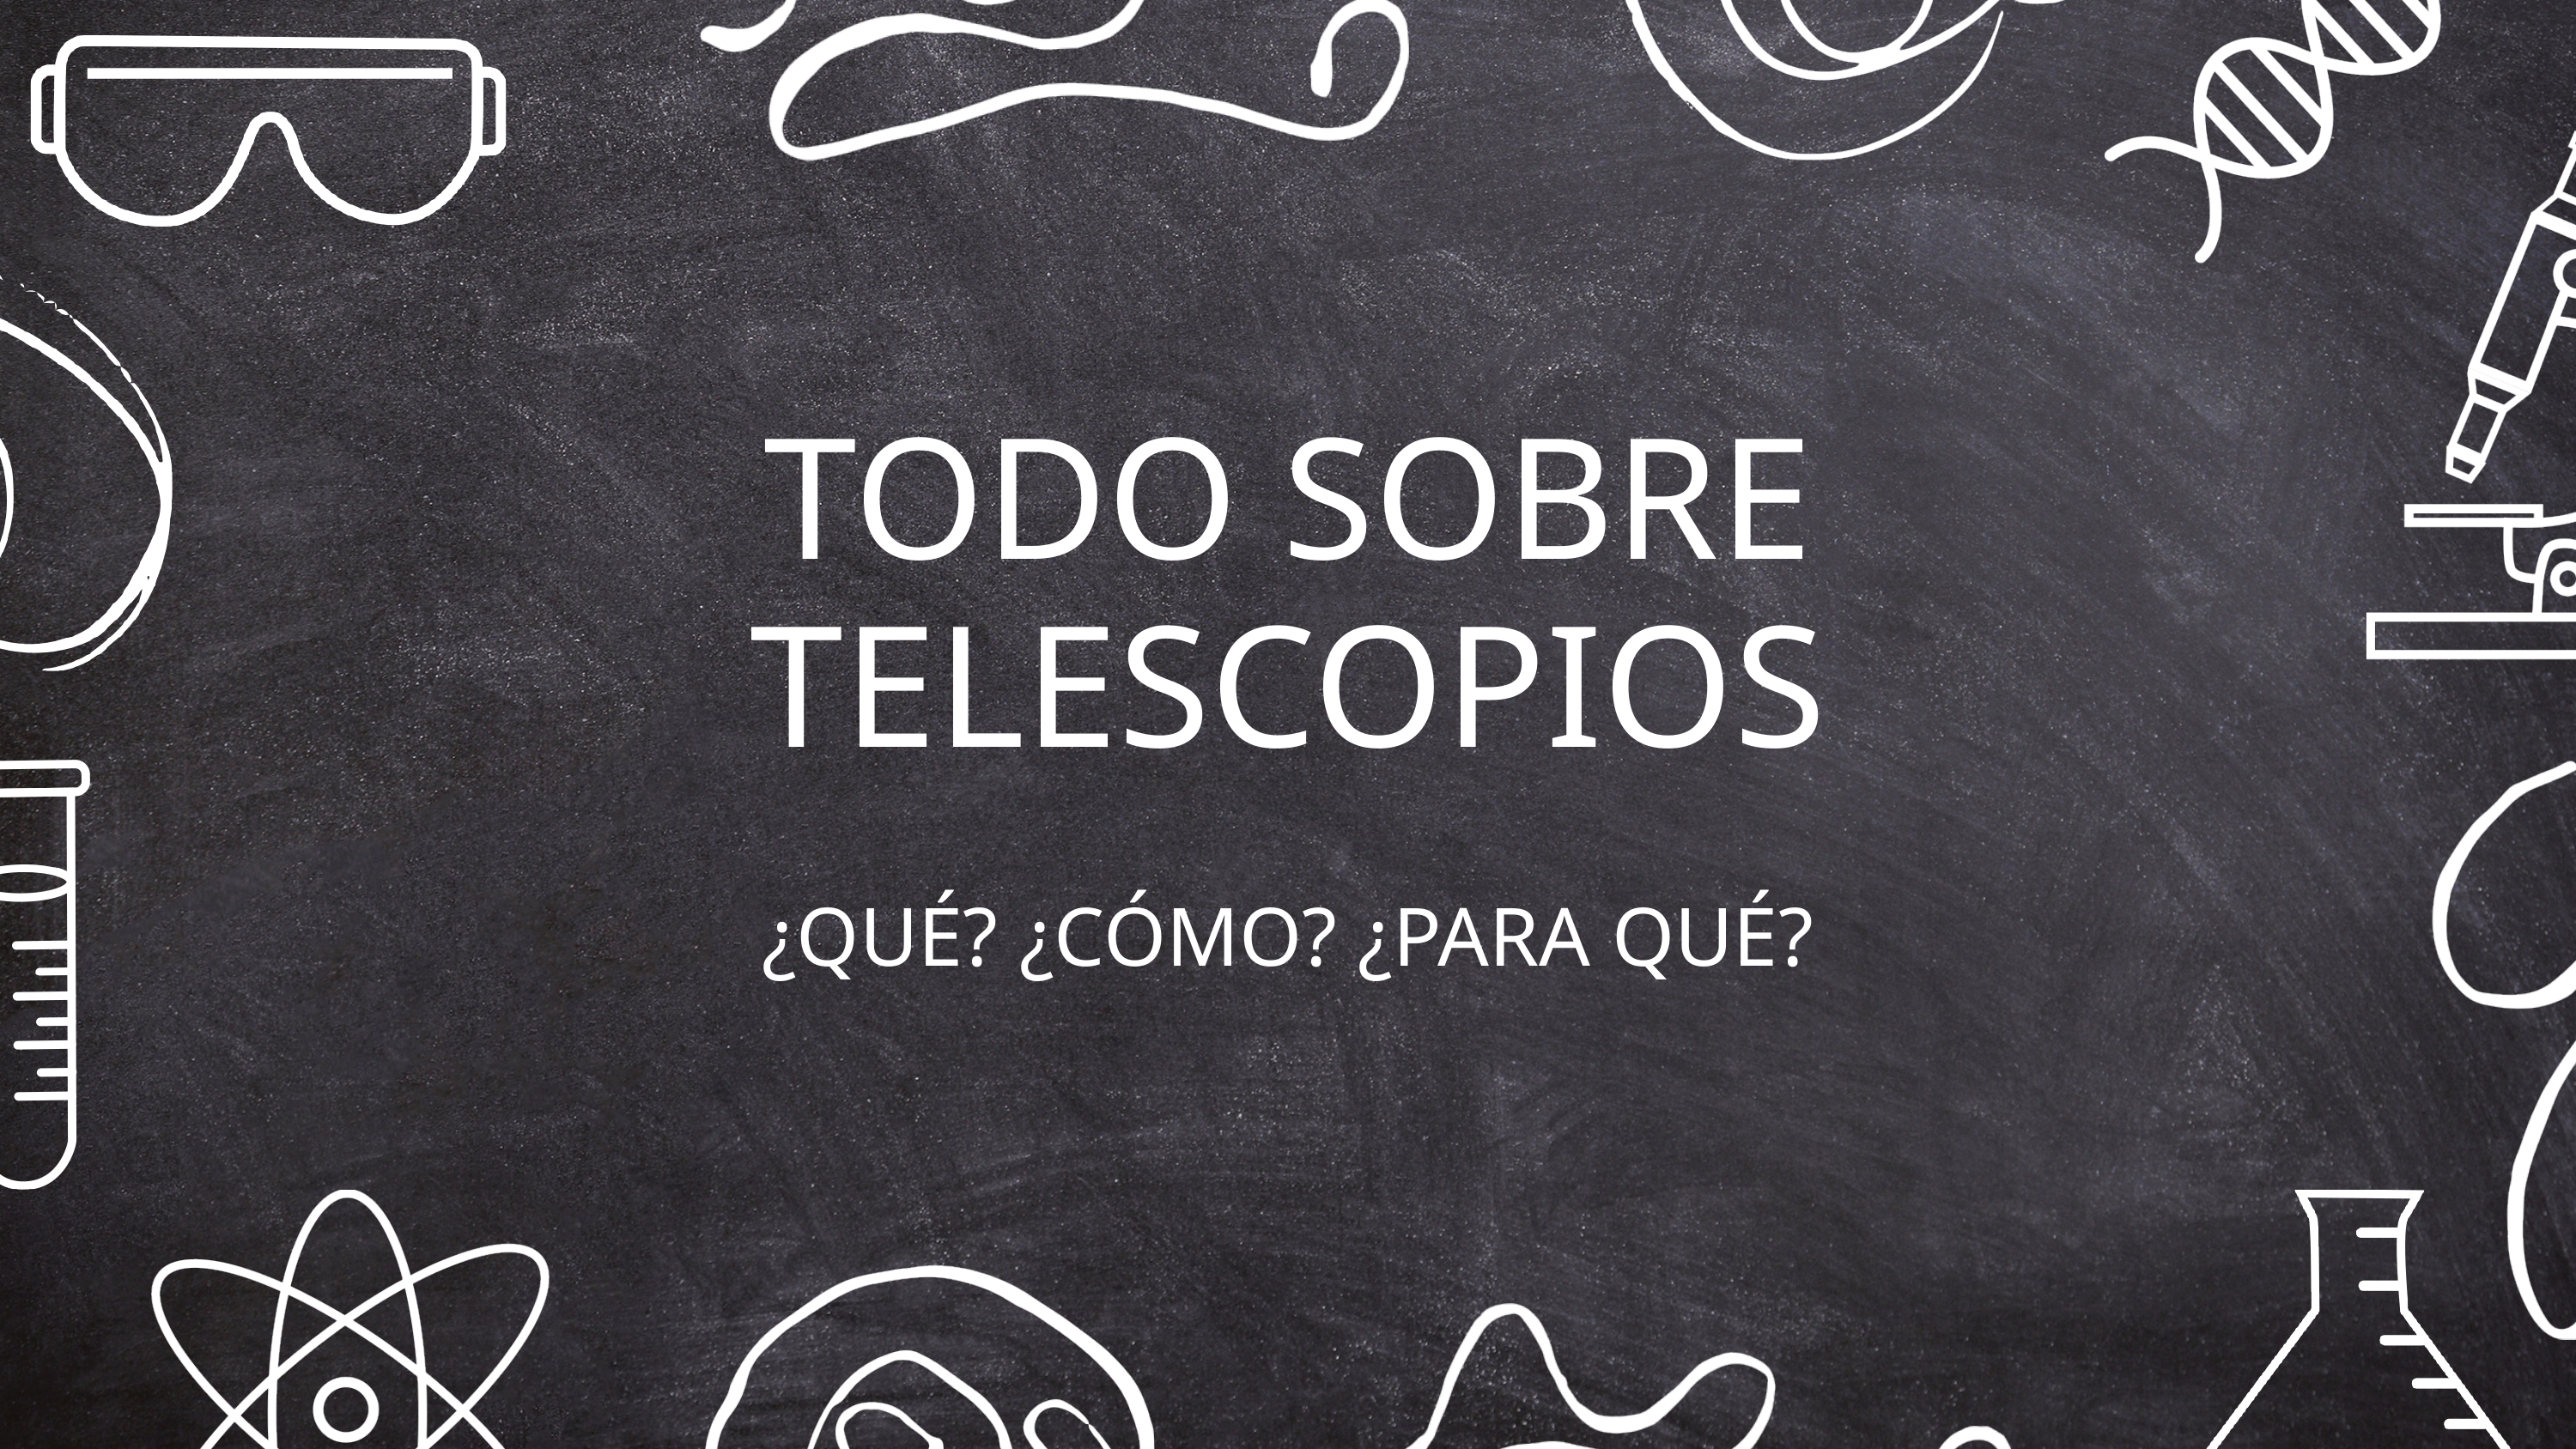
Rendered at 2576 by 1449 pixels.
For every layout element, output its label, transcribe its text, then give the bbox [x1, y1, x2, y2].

text_box [144, 1190, 556, 1449]
text_box [2197, 1190, 2526, 1449]
text_box TODO SOBRE TELESCOPIOS [447, 404, 2129, 781]
text_box [1605, 0, 2069, 161]
text_box ¿QUÉ? ¿CÓMO? ¿PARA QUÉ? [407, 892, 2169, 983]
text_box [700, 0, 1411, 161]
text_box [1346, 1303, 2015, 1449]
text_box [0, 760, 90, 1190]
text_box [0, 0, 2576, 1449]
text_box [2104, 0, 2576, 264]
text_box [30, 35, 507, 227]
text_box [0, 264, 173, 671]
text_box [2366, 264, 2576, 660]
text_box [2431, 760, 2576, 1340]
text_box [701, 1264, 1165, 1449]
